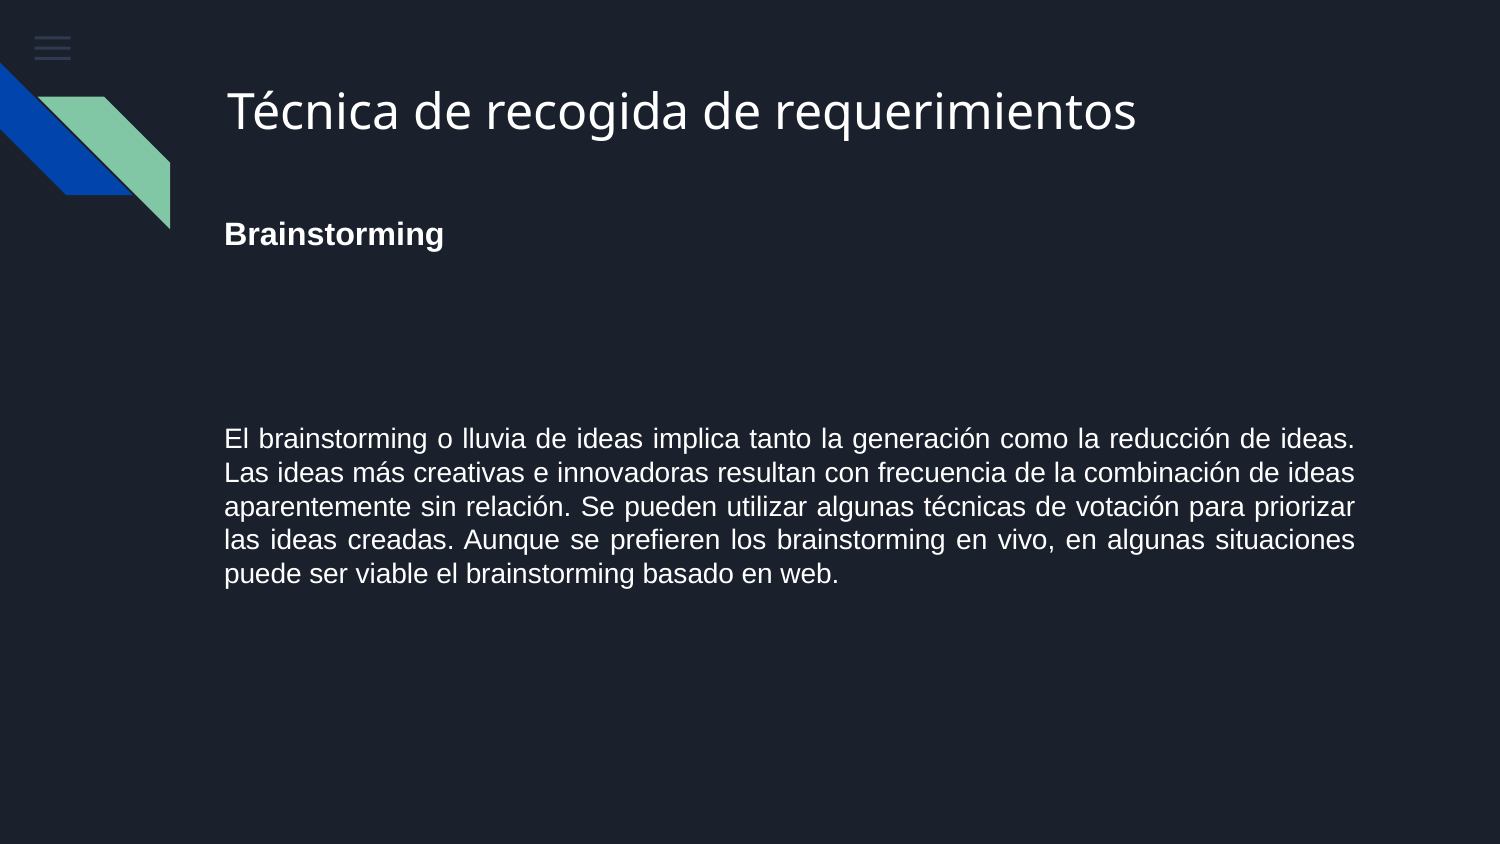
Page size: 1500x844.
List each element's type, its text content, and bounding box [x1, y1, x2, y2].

title Técnica de recogida de requerimientos [212, 64, 1368, 159]
list Brainstorming El brainstorming o lluvia de ideas implica tanto la generación como la reducción de ideas. Las ideas más creativas e innovadoras resultan con frecuencia de la combinación de ideas aparentemente sin relación. Se pueden utilizar algunas técnicas de votación para priorizar las ideas creadas. Aunque se prefieren los brainstorming en vivo, en algunas situaciones puede ser viable el brainstorming basado en web. [209, 159, 1372, 822]
